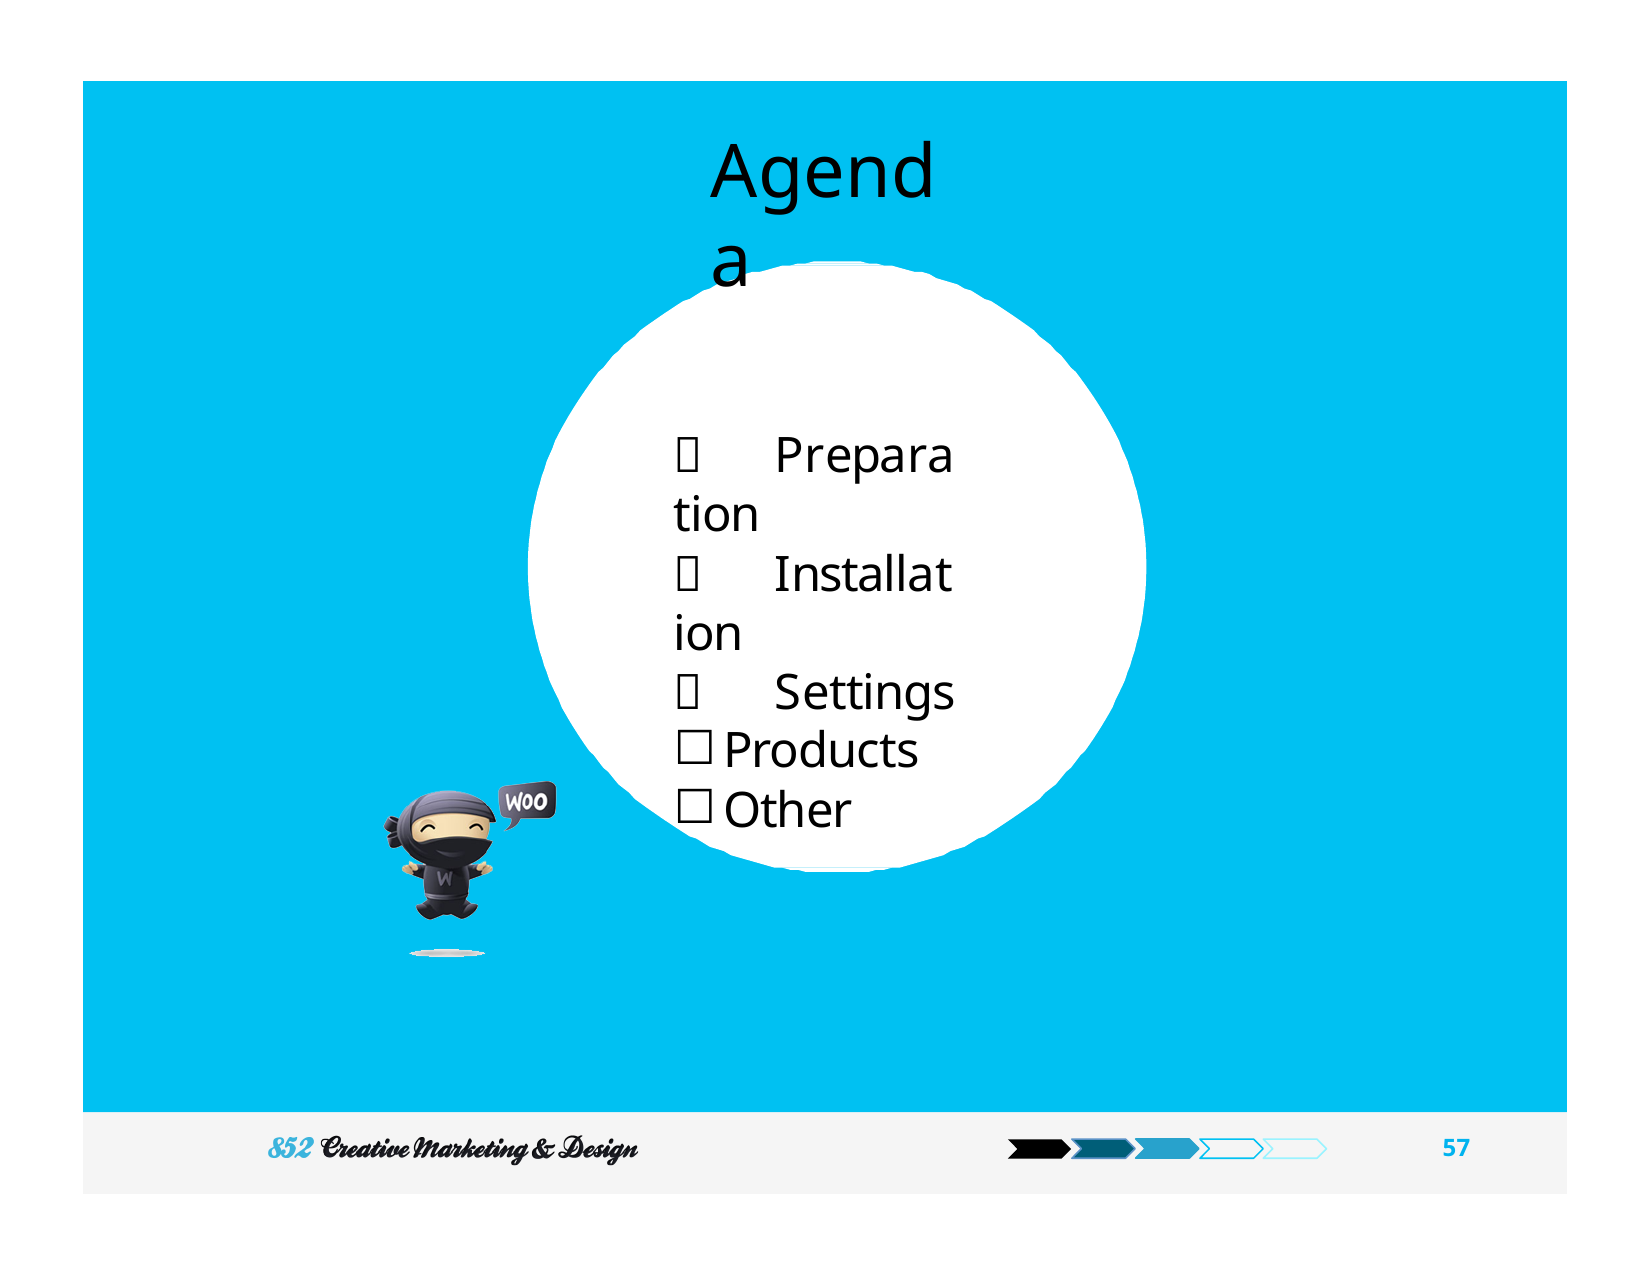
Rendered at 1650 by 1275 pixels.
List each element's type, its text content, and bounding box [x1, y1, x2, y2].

title Agenda [708, 121, 942, 337]
text_box Preparation Installation Settings Products Other [671, 421, 960, 837]
text_box [527, 279, 1147, 872]
slide_number 57 [1438, 1129, 1484, 1275]
text_box [1199, 1139, 1264, 1159]
text_box [371, 773, 564, 971]
text_box [83, 81, 1567, 218]
text_box [1135, 1138, 1199, 1159]
text_box [83, 1112, 1567, 1194]
text_box [1071, 1139, 1136, 1159]
text_box [1007, 1139, 1072, 1159]
text_box [1263, 1139, 1327, 1159]
text_box [257, 1124, 645, 1173]
text_box [83, 218, 1567, 1112]
